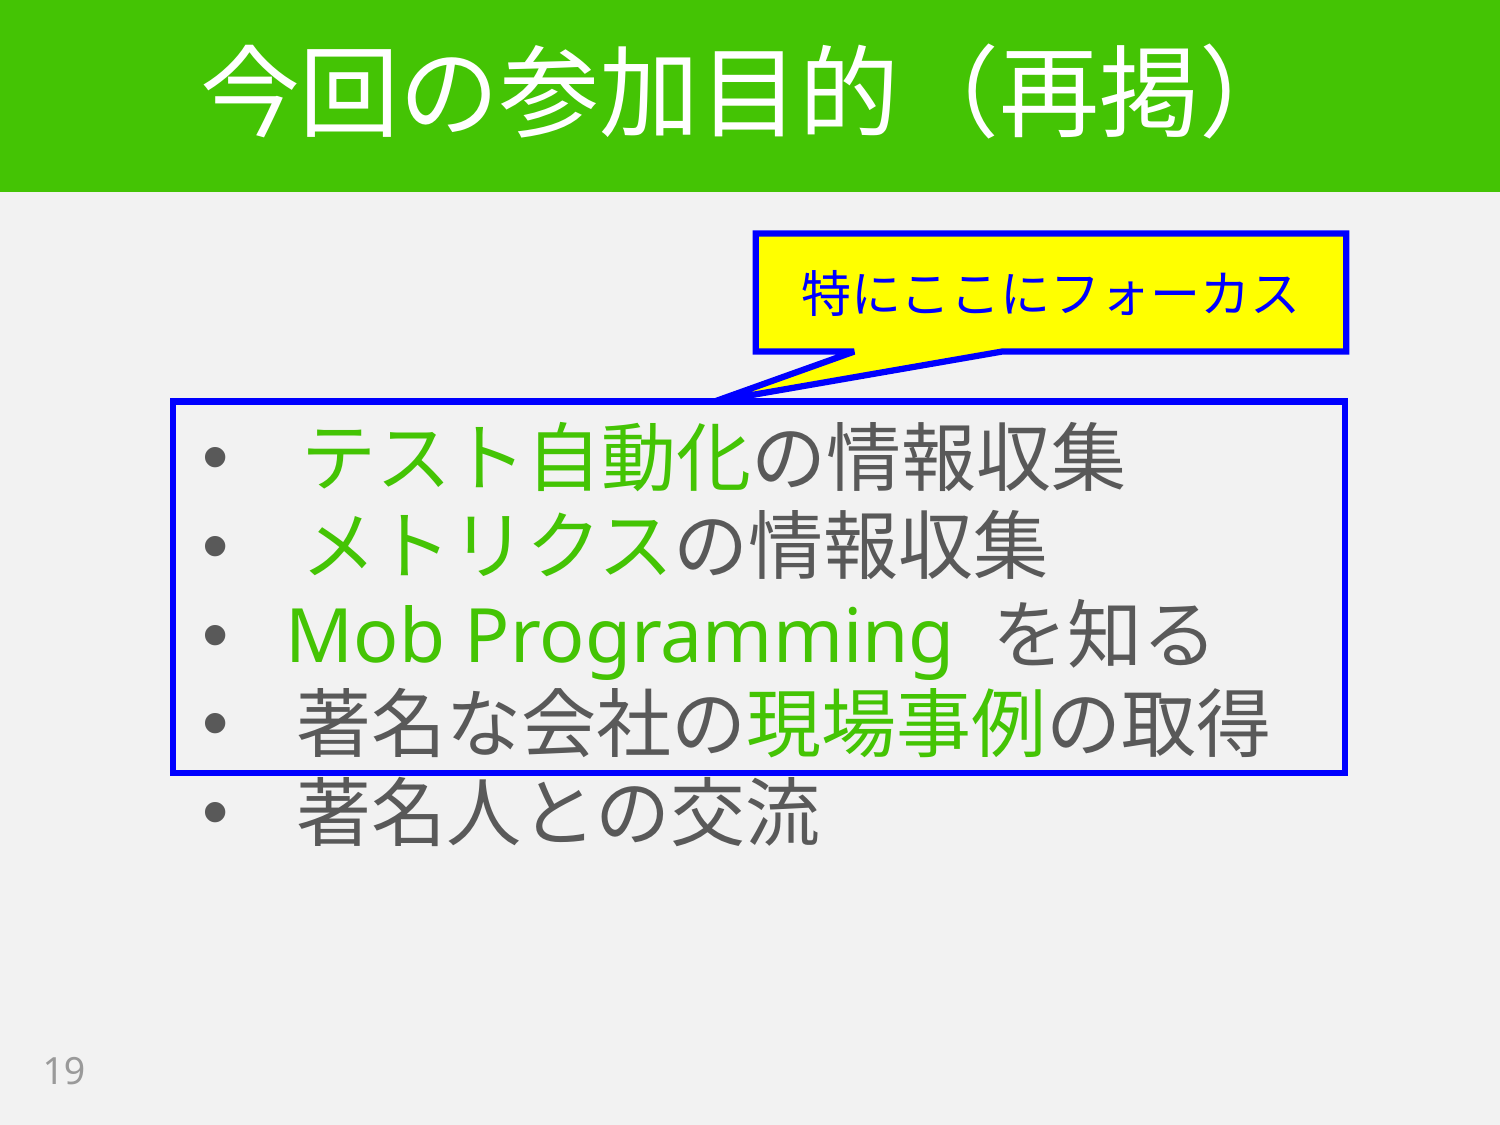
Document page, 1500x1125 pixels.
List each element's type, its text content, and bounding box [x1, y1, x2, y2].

list テスト自動化の情報収集 メトリクスの情報収集 Mob Programming を知る 著名な会社の現場事例の取得 著名人との交流 [103, 277, 1397, 1000]
text_box 特にここにフォーカス [714, 232, 1348, 403]
slide_number 19 [27, 1042, 146, 1102]
text_box [172, 400, 1346, 774]
title 今回の参加目的（再掲） [0, 53, 1500, 140]
